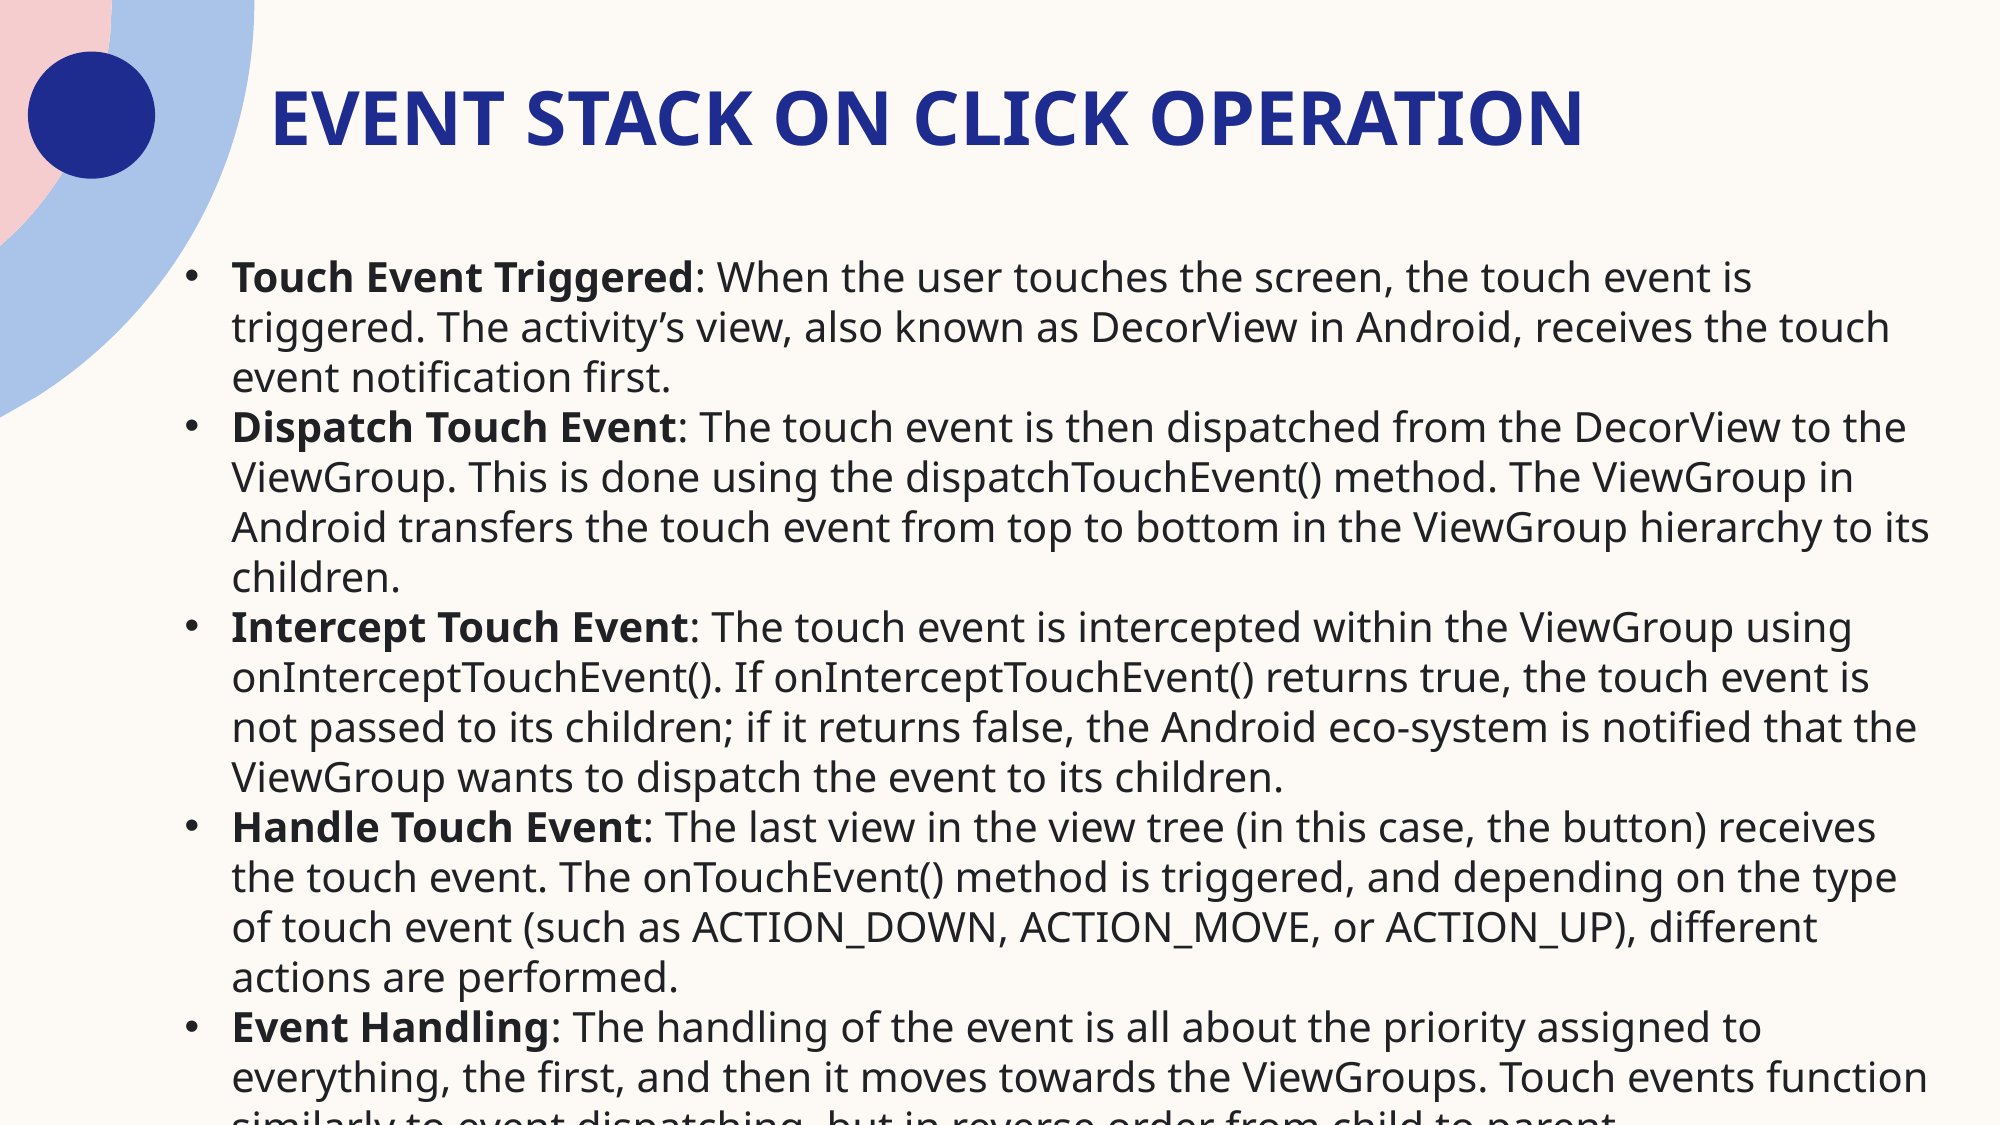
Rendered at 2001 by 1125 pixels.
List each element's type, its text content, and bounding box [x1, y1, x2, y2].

title Event stack on click operation [254, 0, 1875, 161]
text_box Touch Event Triggered: When the user touches the screen, the touch event is triggered. The activity’s view, also known as DecorView in Android, receives the touch event notification first. Dispatch Touch Event: The touch event is then dispatched from the DecorView to the ViewGroup. This is done using the dispatchTouchEvent() method. The ViewGroup in Android transfers the touch event from top to bottom in the ViewGroup hierarchy to its children. Intercept Touch Event: The touch event is intercepted within the ViewGroup using onInterceptTouchEvent(). If onInterceptTouchEvent() returns true, the touch event is not passed to its children; if it returns false, the Android eco-system is notified that the ViewGroup wants to dispatch the event to its children. Handle Touch Event: The last view in the view tree (in this case, the button) receives the touch event. The onTouchEvent() method is triggered, and depending on the type of touch event (such as ACTION_DOWN, ACTION_MOVE, or ACTION_UP), different actions are performed. Event Handling: The handling of the event is all about the priority assigned to everything, the first, and then it moves towards the ViewGroups. Touch events function similarly to event dispatching, but in reverse order from child to parent. [169, 242, 1959, 1125]
